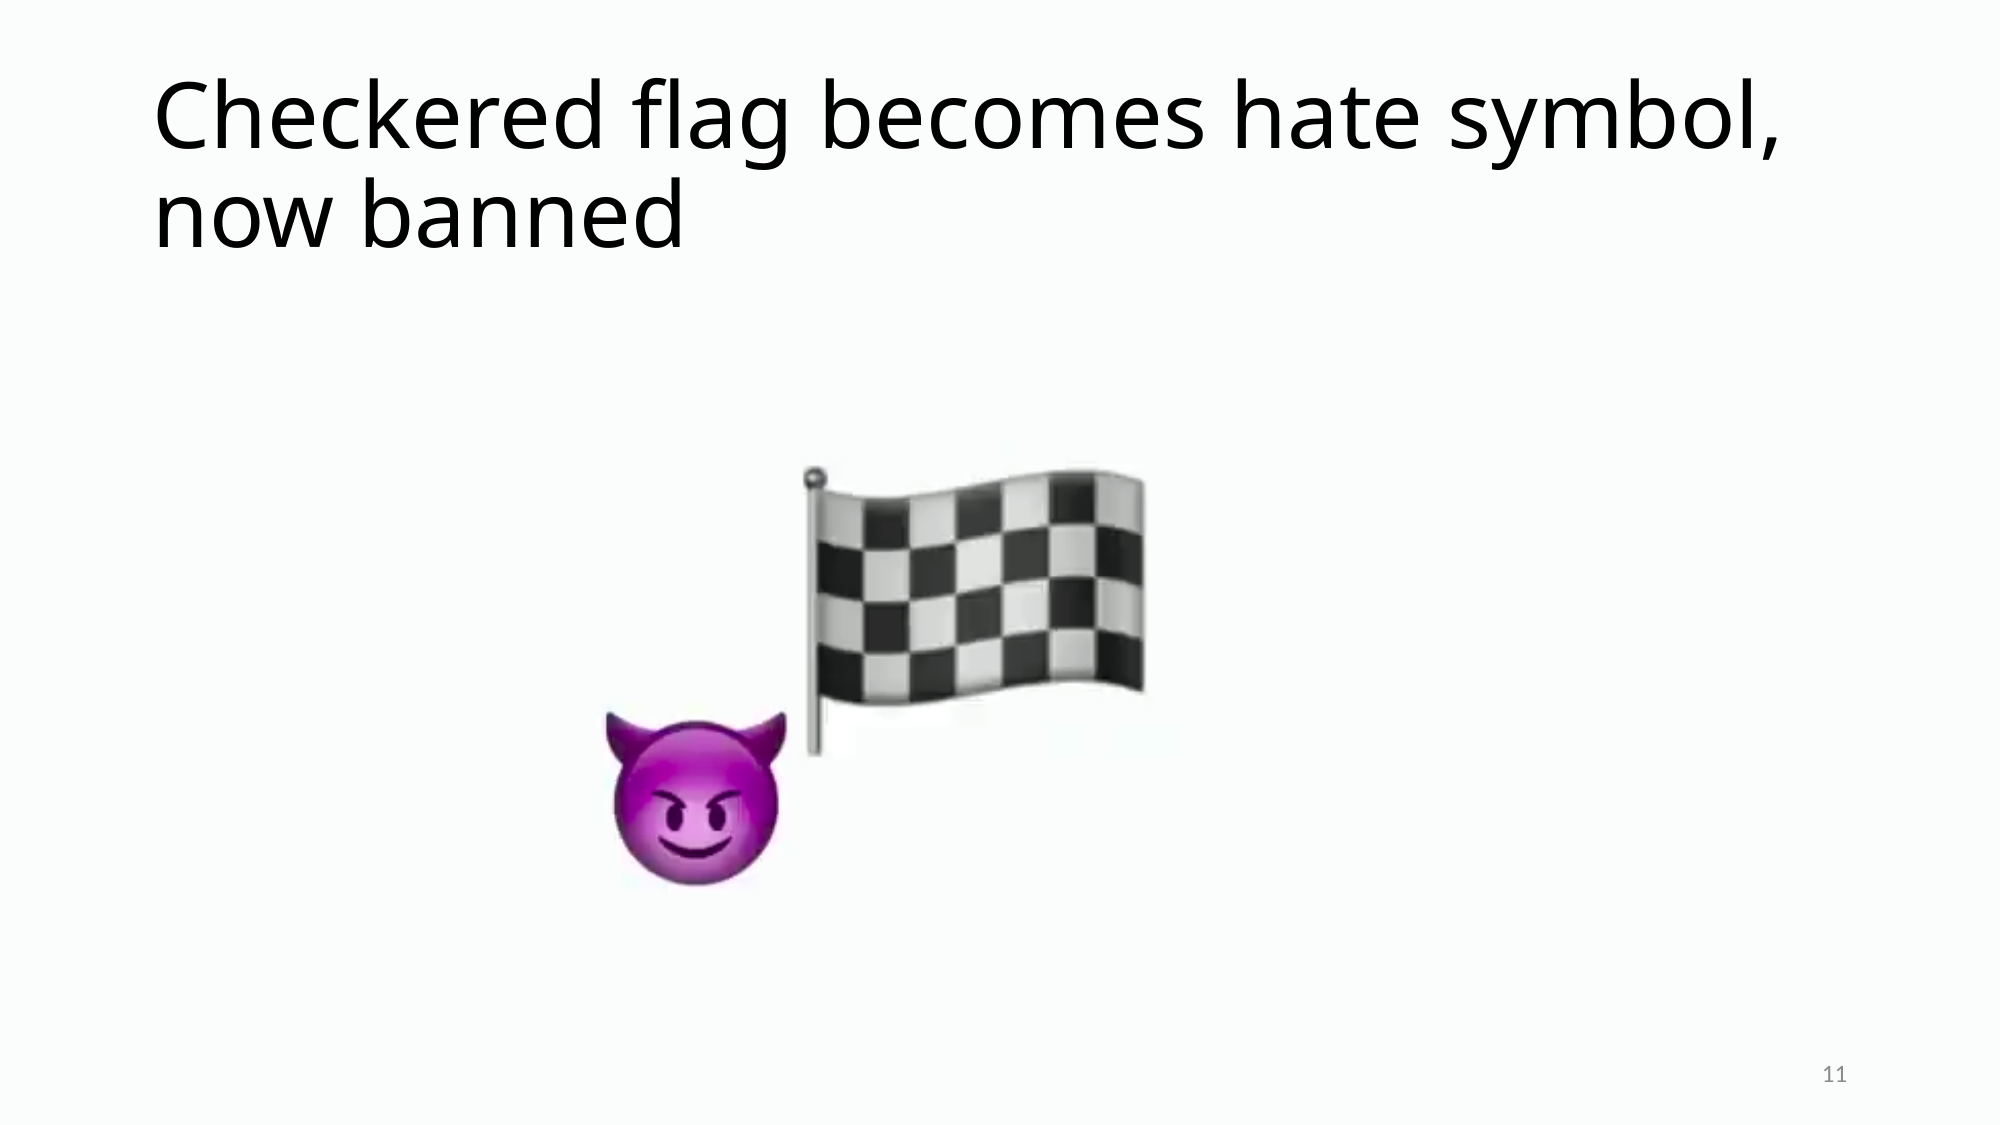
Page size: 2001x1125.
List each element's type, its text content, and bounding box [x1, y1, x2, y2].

slide_number 11 [1412, 1042, 1863, 1103]
title Checkered flag becomes hate symbol, now banned [137, 59, 1863, 278]
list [584, 405, 1197, 954]
